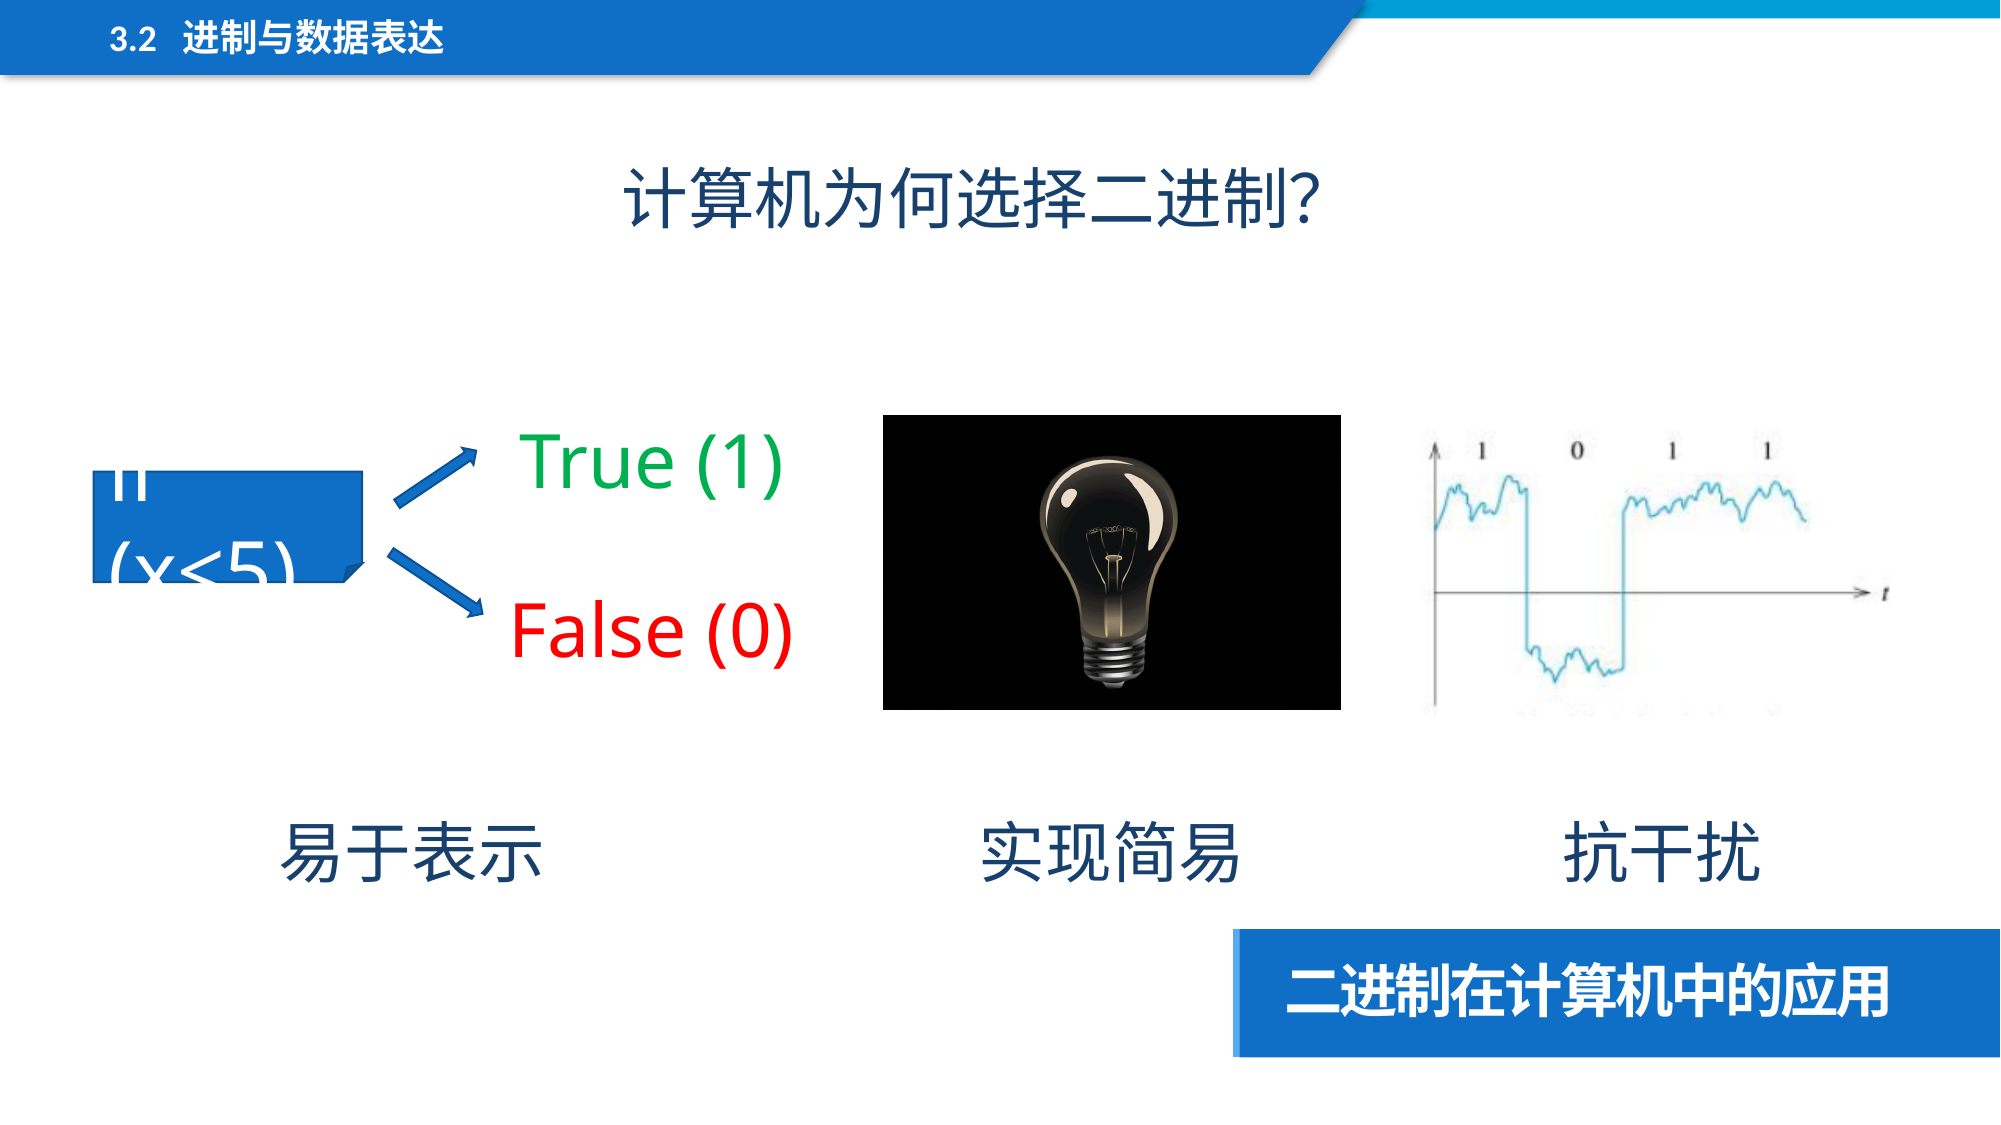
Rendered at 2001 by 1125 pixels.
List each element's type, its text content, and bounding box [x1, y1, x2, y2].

list 计算机为何选择二进制？ [99, 133, 1878, 241]
picture [1420, 421, 1907, 716]
text_box 抗干扰 [1547, 803, 1778, 898]
list 3.2 进制与数据表达 [93, 11, 1138, 68]
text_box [93, 405, 784, 663]
list 二进制在计算机中的应用 [1239, 929, 2000, 1058]
text_box 易于表示 [263, 803, 561, 898]
text_box 实现简易 [963, 803, 1261, 898]
picture [883, 415, 1341, 710]
